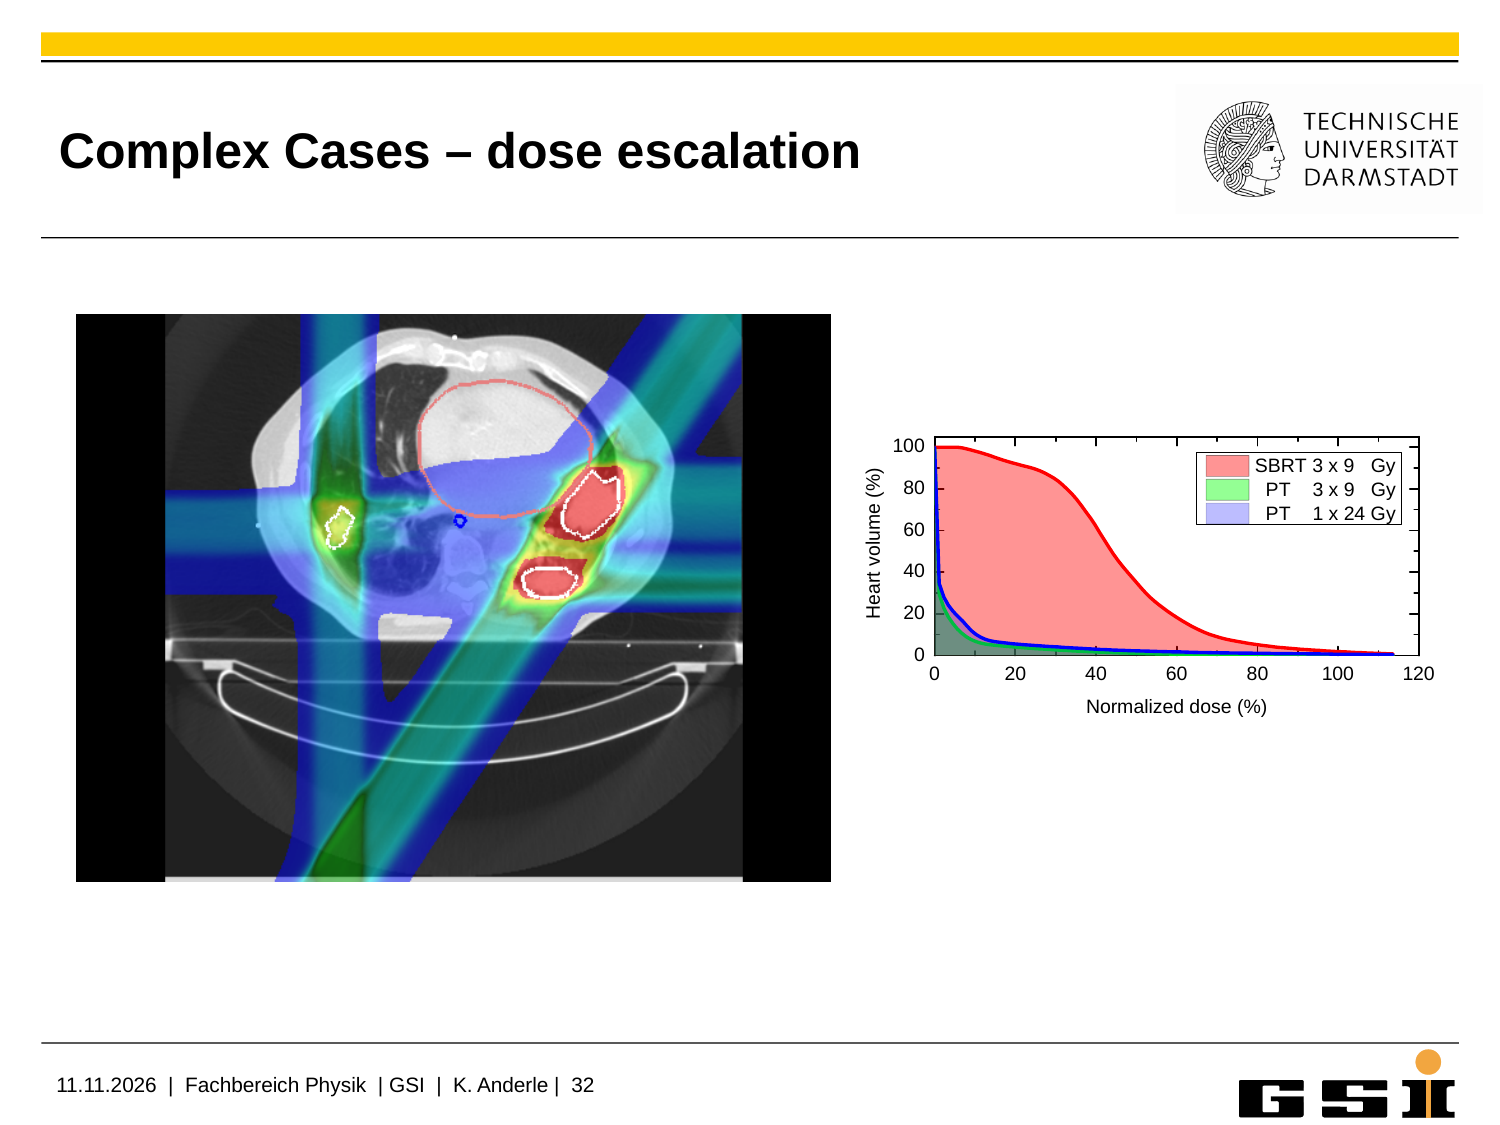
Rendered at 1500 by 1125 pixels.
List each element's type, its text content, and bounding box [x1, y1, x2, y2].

picture [1175, 84, 1483, 214]
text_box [832, 420, 1448, 729]
title Complex Cases – dose escalation [58, 79, 1149, 218]
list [76, 314, 832, 882]
